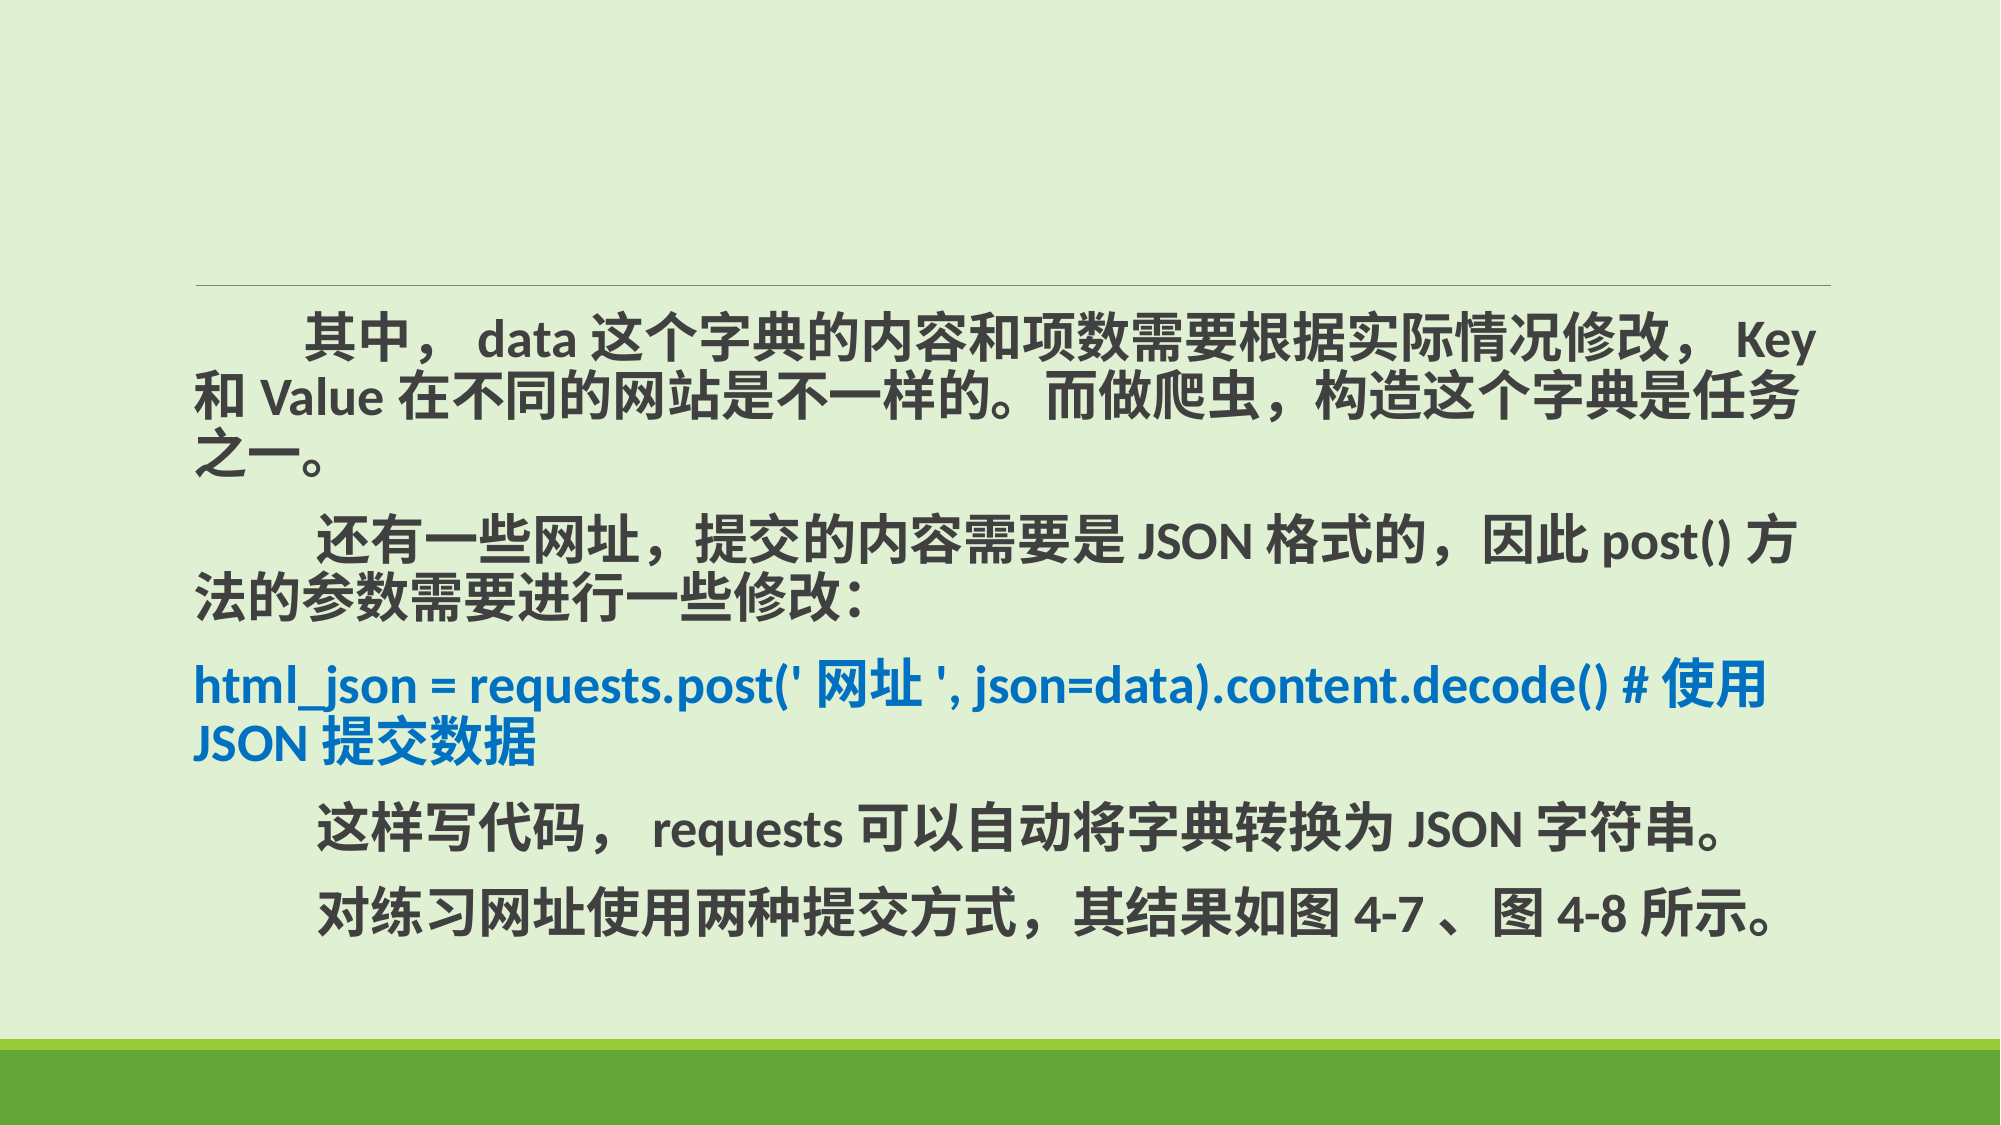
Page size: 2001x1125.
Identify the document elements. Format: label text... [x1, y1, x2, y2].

list 其中，data这个字典的内容和项数需要根据实际情况修改，Key和Value在不同的网站是不一样的。而做爬虫，构造这个字典是任务之一。 还有一些网址，提交的内容需要是JSON格式的，因此post()方法的参数需要进行一些修改： html_json = requests.post('网址', json=data).content.decode() #使用JSON提交数据 这样写代码，requests可以自动将字典转换为JSON字符串。 对练习网址使用两种提交方式，其结果如图4-7、图4-8所示。 [180, 302, 1830, 963]
